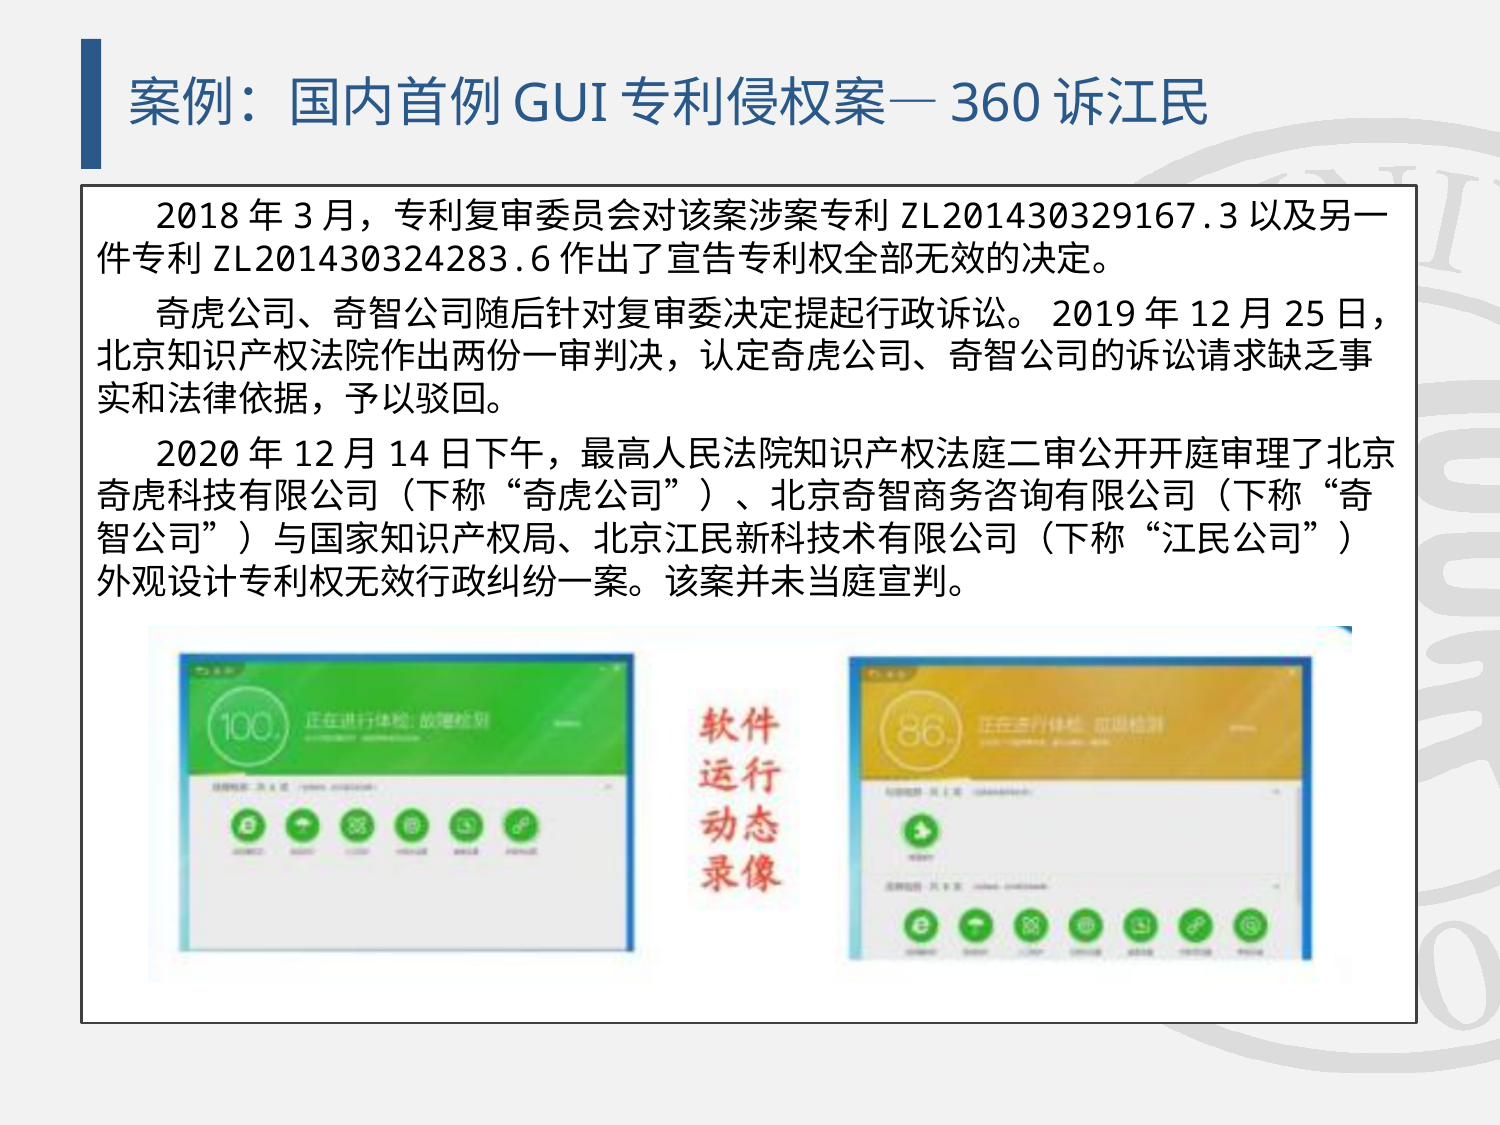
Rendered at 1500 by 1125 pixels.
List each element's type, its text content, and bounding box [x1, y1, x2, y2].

list 2018年3月，专利复审委员会对该案涉案专利ZL201430329167.3以及另一件专利ZL201430324283.6作出了宣告专利权全部无效的决定。 奇虎公司、奇智公司随后针对复审委决定提起行政诉讼。2019年12月25日，北京知识产权法院作出两份一审判决，认定奇虎公司、奇智公司的诉讼请求缺乏事实和法律依据，予以驳回。 2020年12月14日下午，最高人民法院知识产权法庭二审公开开庭审理了北京奇虎科技有限公司（下称“奇虎公司”）、北京奇智商务咨询有限公司（下称“奇智公司”）与国家知识产权局、北京江民新科技术有限公司（下称“江民公司”）外观设计专利权无效行政纠纷一案。该案并未当庭宣判。 [81, 185, 1417, 1023]
title 案例：国内首例GUI专利侵权案—360诉江民 [113, 49, 1387, 159]
picture [148, 626, 1352, 983]
